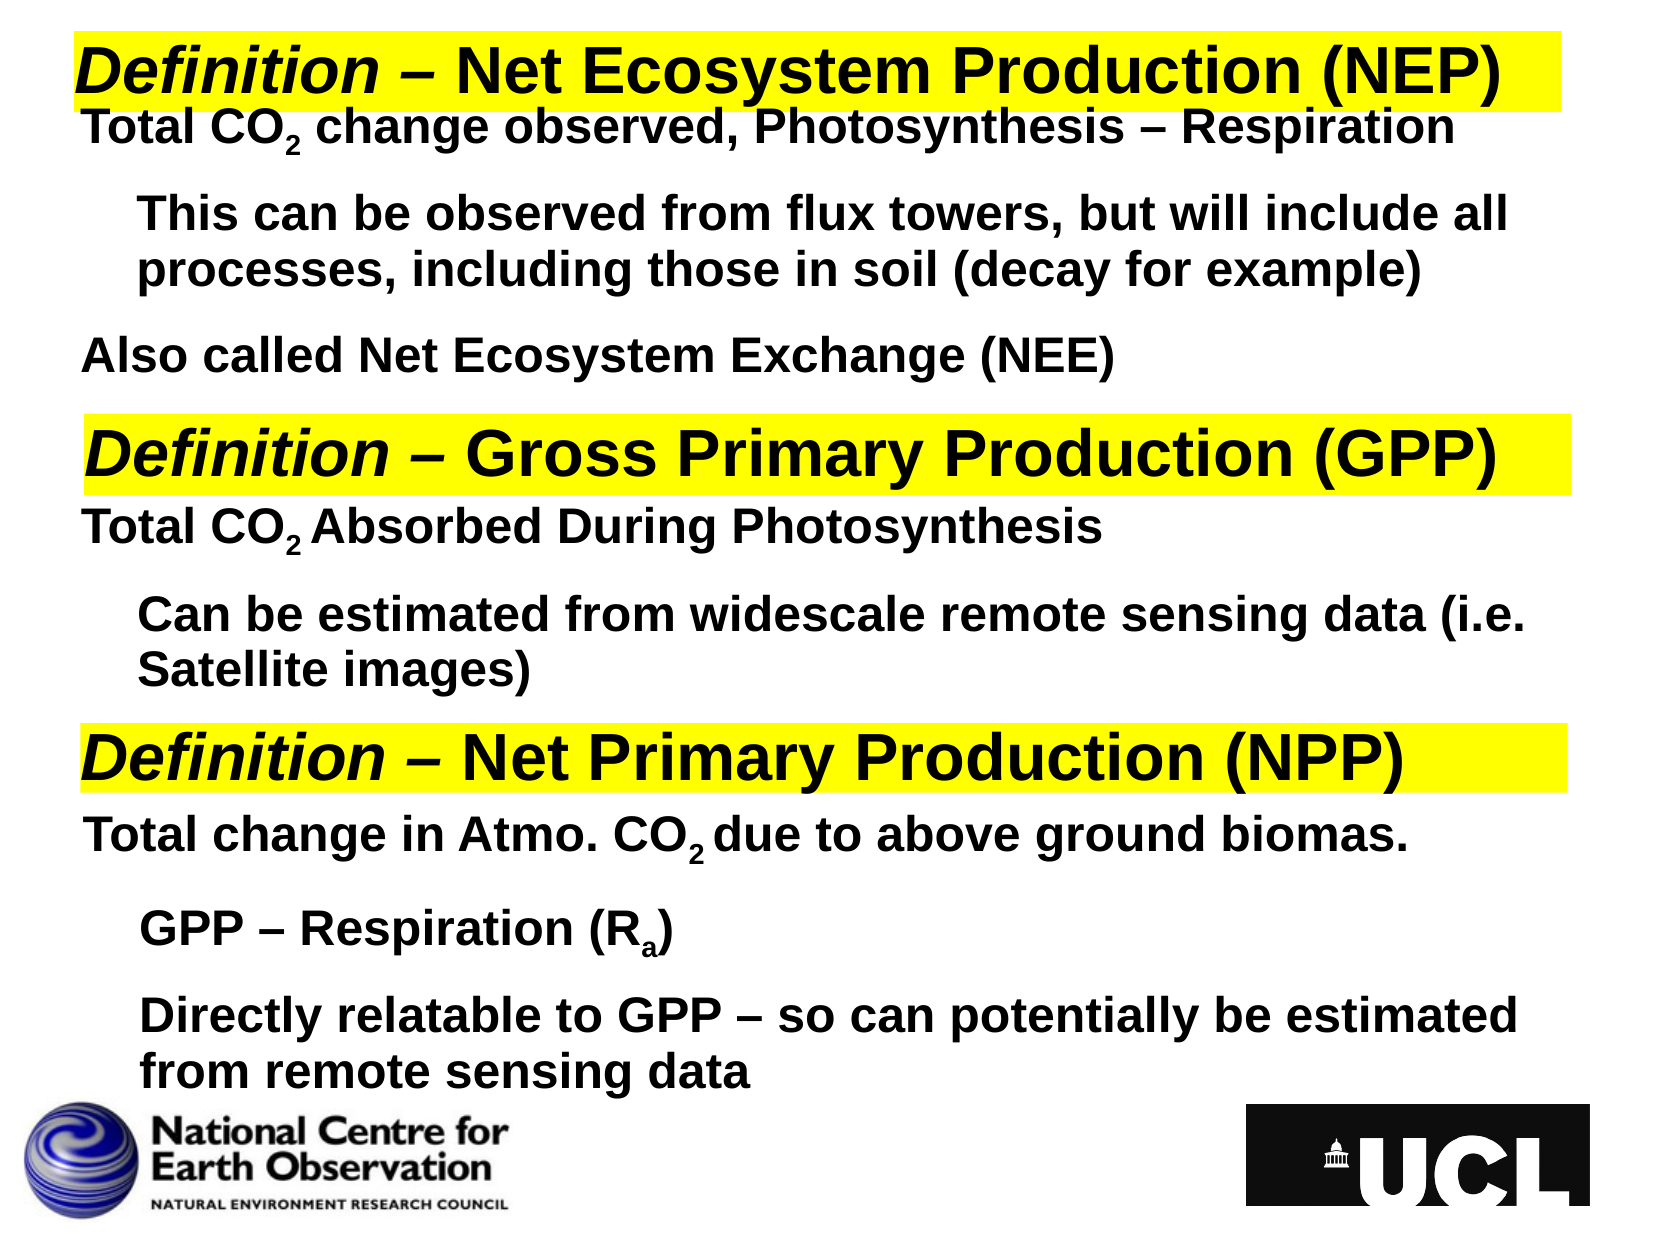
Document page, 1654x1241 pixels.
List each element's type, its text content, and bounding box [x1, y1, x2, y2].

text_box Definition – Net Ecosystem Production (NEP) [74, 31, 1562, 113]
picture [1246, 1104, 1590, 1206]
text_box Total change in Atmo. CO2 due to above ground biomas. GPP – Respiration (Ra) Directly relatable to GPP – so can potentially be estimated from remote sensing data [82, 797, 1571, 1032]
text_box Total CO2 change observed, Photosynthesis – Respiration This can be observed from flux towers, but will include all processes, including those in soil (decay for example) Also called Net Ecosystem Exchange (NEE) [80, 88, 1568, 285]
list Total CO2 Absorbed During Photosynthesis Can be estimated from widescale remote sensing data (i.e. Satellite images) [80, 488, 1569, 656]
title Definition – Net Primary Production (NPP) [80, 722, 1569, 793]
text_box Definition – Gross Primary Production (GPP) [84, 413, 1572, 495]
picture [23, 1097, 513, 1223]
